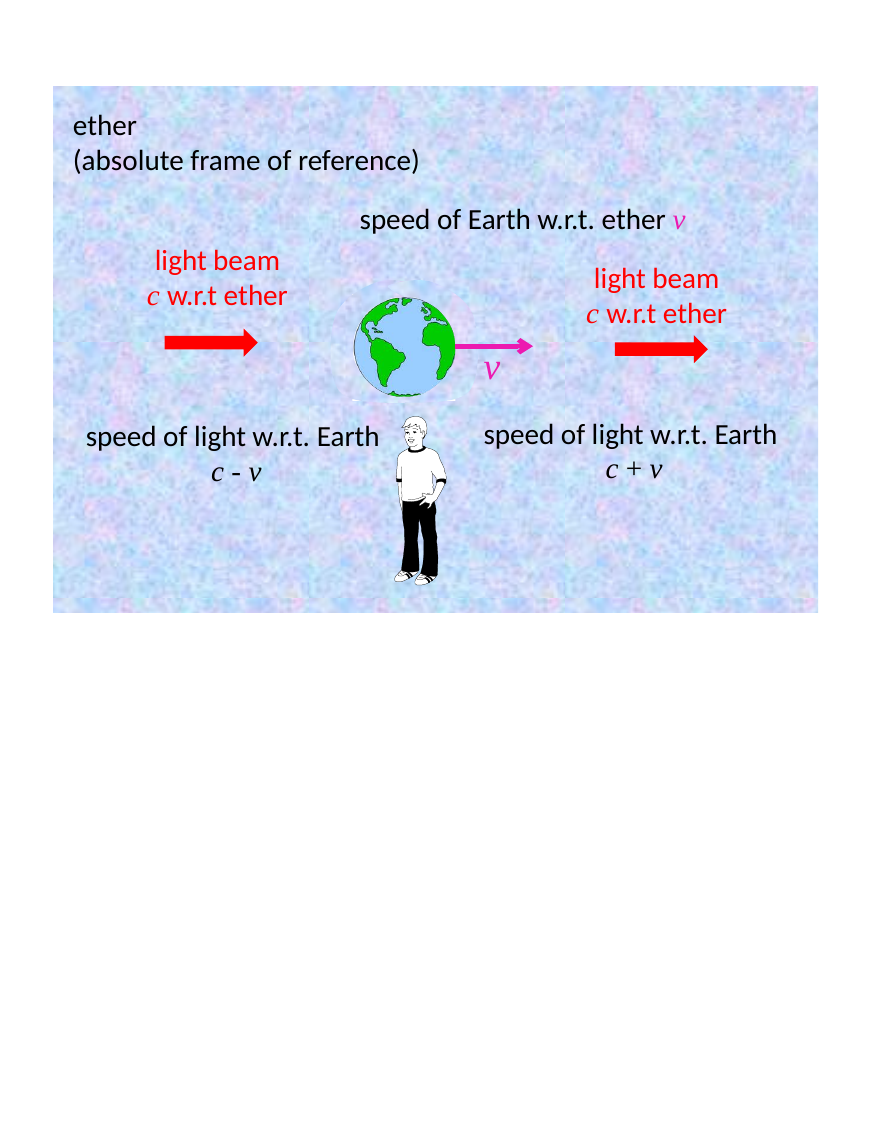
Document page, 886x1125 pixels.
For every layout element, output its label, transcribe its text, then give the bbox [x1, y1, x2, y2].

text_box [52, 86, 819, 613]
text_box speed of light w.r.t. Earth c - v [71, 410, 402, 495]
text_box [330, 280, 479, 404]
text_box [614, 337, 708, 364]
picture [393, 415, 448, 587]
text_box [164, 328, 258, 357]
text_box speed of Earth w.r.t. ether v [344, 193, 701, 243]
text_box v [479, 334, 516, 346]
text_box speed of light w.r.t. Earth c + v [468, 407, 800, 493]
text_box light beam c w.r.t ether [132, 234, 304, 319]
text_box v [479, 347, 516, 395]
text_box ether (absolute frame of reference) [58, 98, 435, 184]
text_box light beam c w.r.t ether [571, 251, 743, 337]
